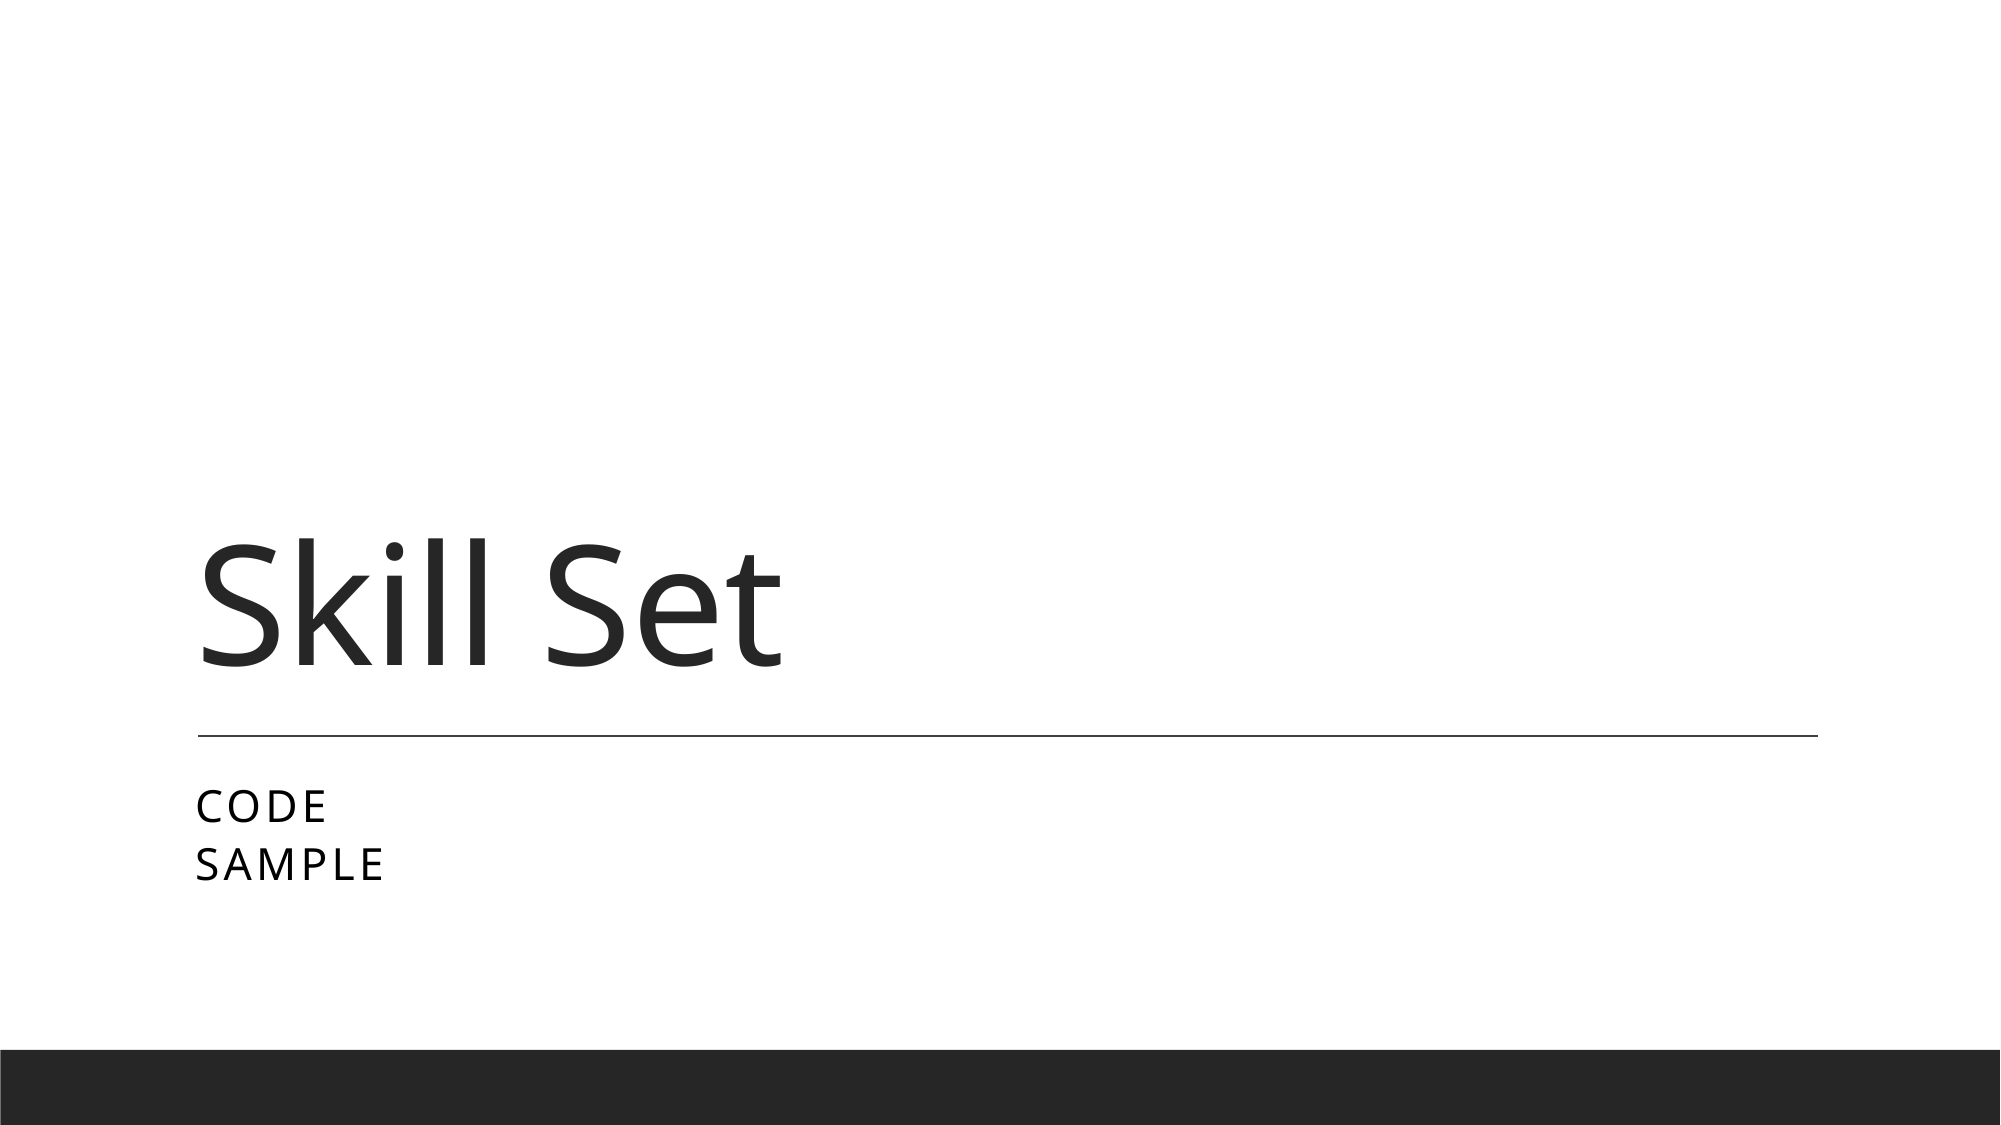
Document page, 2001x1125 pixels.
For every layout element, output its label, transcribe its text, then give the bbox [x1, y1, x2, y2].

title Skill Set [180, 124, 1830, 710]
list code sample [180, 765, 1830, 953]
